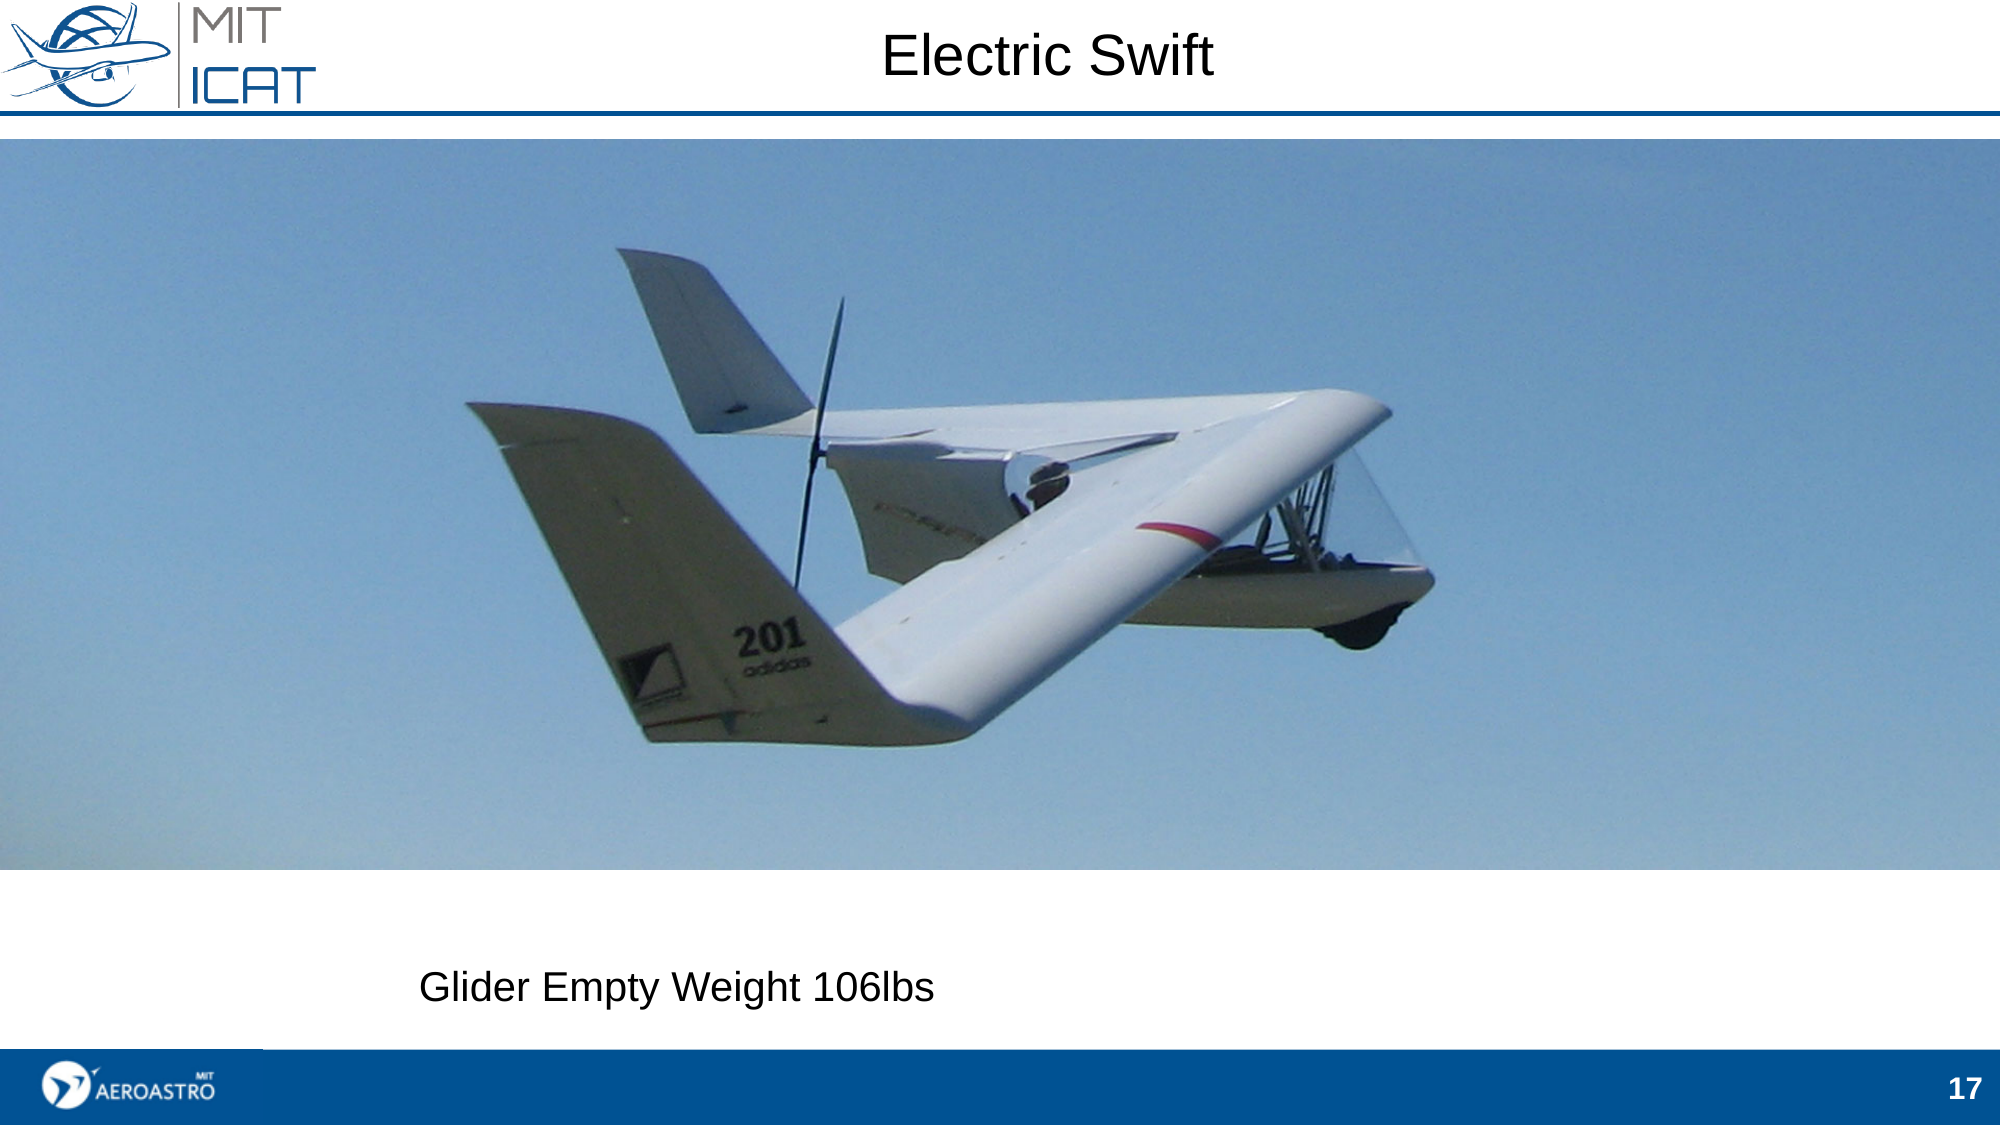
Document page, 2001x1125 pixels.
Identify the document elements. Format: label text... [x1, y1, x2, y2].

text_box Glider Empty Weight 106lbs [403, 951, 951, 1017]
slide_number 17 [1548, 1056, 1999, 1117]
picture [0, 1049, 263, 1124]
title Electric Swift [96, 0, 2000, 114]
picture [0, 139, 2000, 870]
